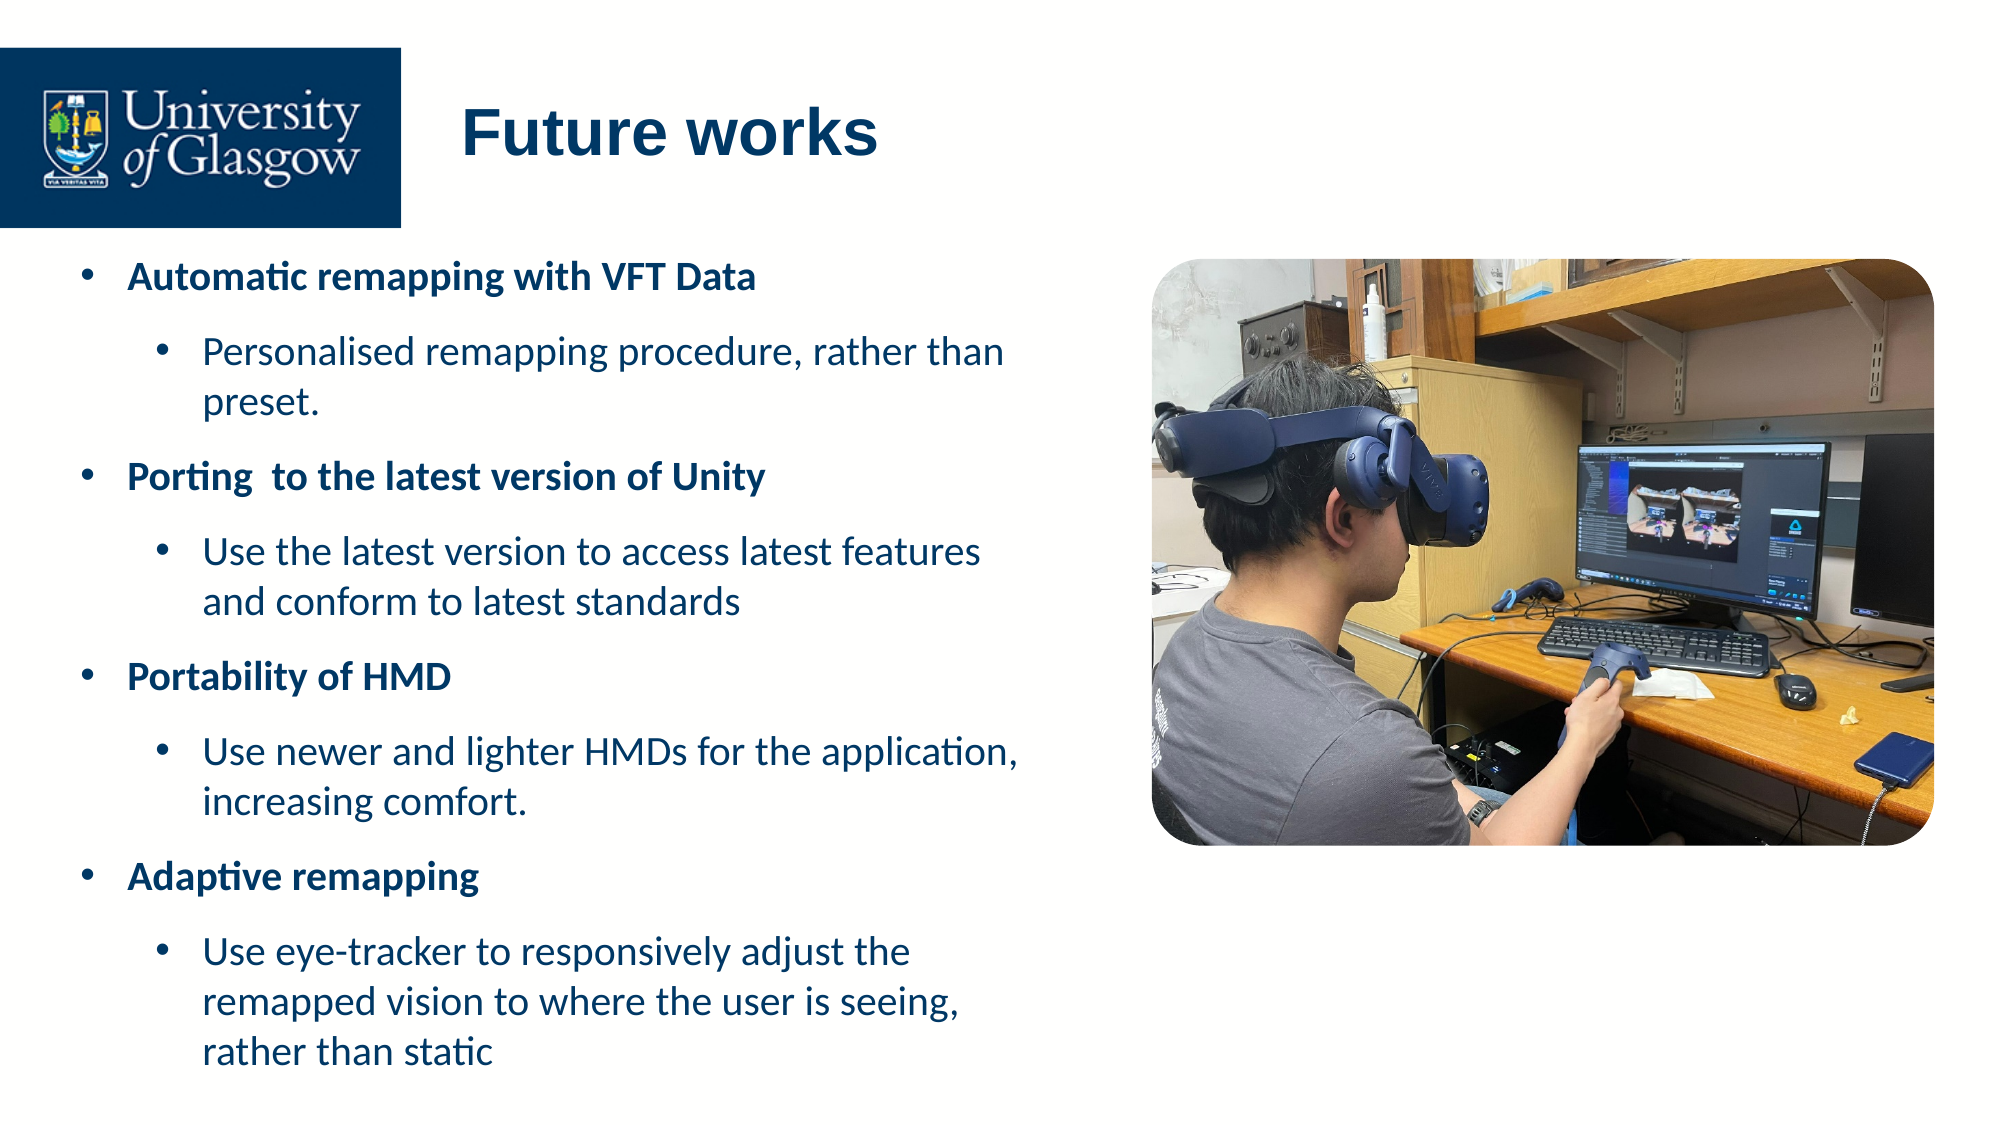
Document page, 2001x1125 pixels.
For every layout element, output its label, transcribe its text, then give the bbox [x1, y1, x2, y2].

text_box Future works [446, 81, 1554, 176]
picture [0, 0, 2000, 1125]
text_box Automatic remapping with VFT Data Personalised remapping procedure, rather than preset. Porting to the latest version of Unity Use the latest version to access latest features and conform to latest standards Portability of HMD Use newer and lighter HMDs for the application, increasing comfort. Adaptive remapping Use eye-tracker to responsively adjust the remapped vision to where the user is seeing, rather than static [65, 241, 1055, 1082]
